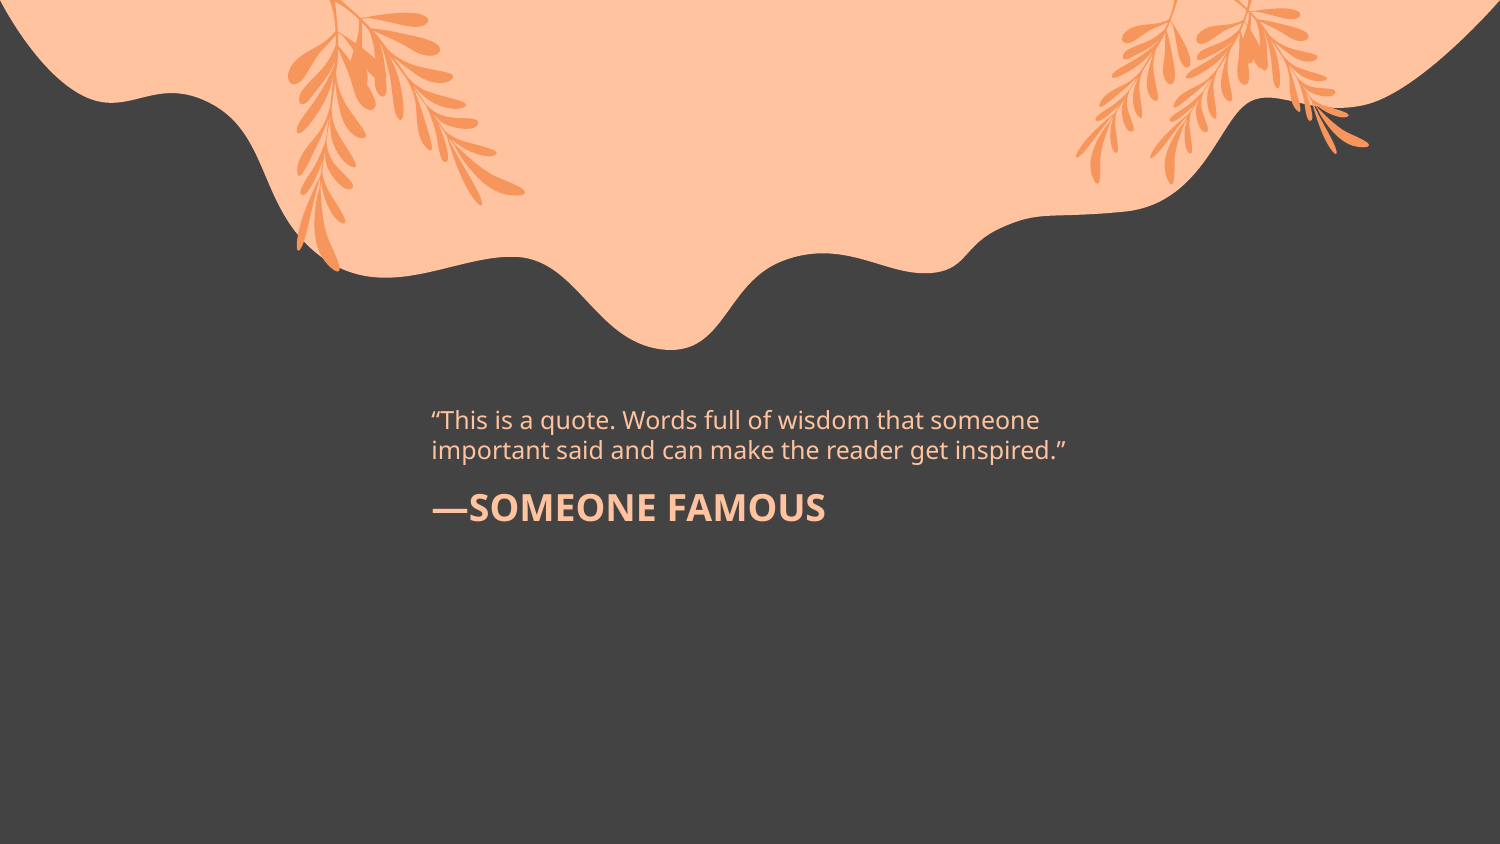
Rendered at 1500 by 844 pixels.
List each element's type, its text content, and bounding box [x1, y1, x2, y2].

text_box [0, 0, 281, 210]
text_box [1375, 0, 1500, 102]
text_box [566, 280, 754, 350]
subtitle “This is a quote. Words full of wisdom that someone important said and can make the reader get inspired.” [431, 349, 1069, 465]
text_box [286, 0, 1371, 272]
title —SOMEONE FAMOUS [431, 483, 1069, 544]
